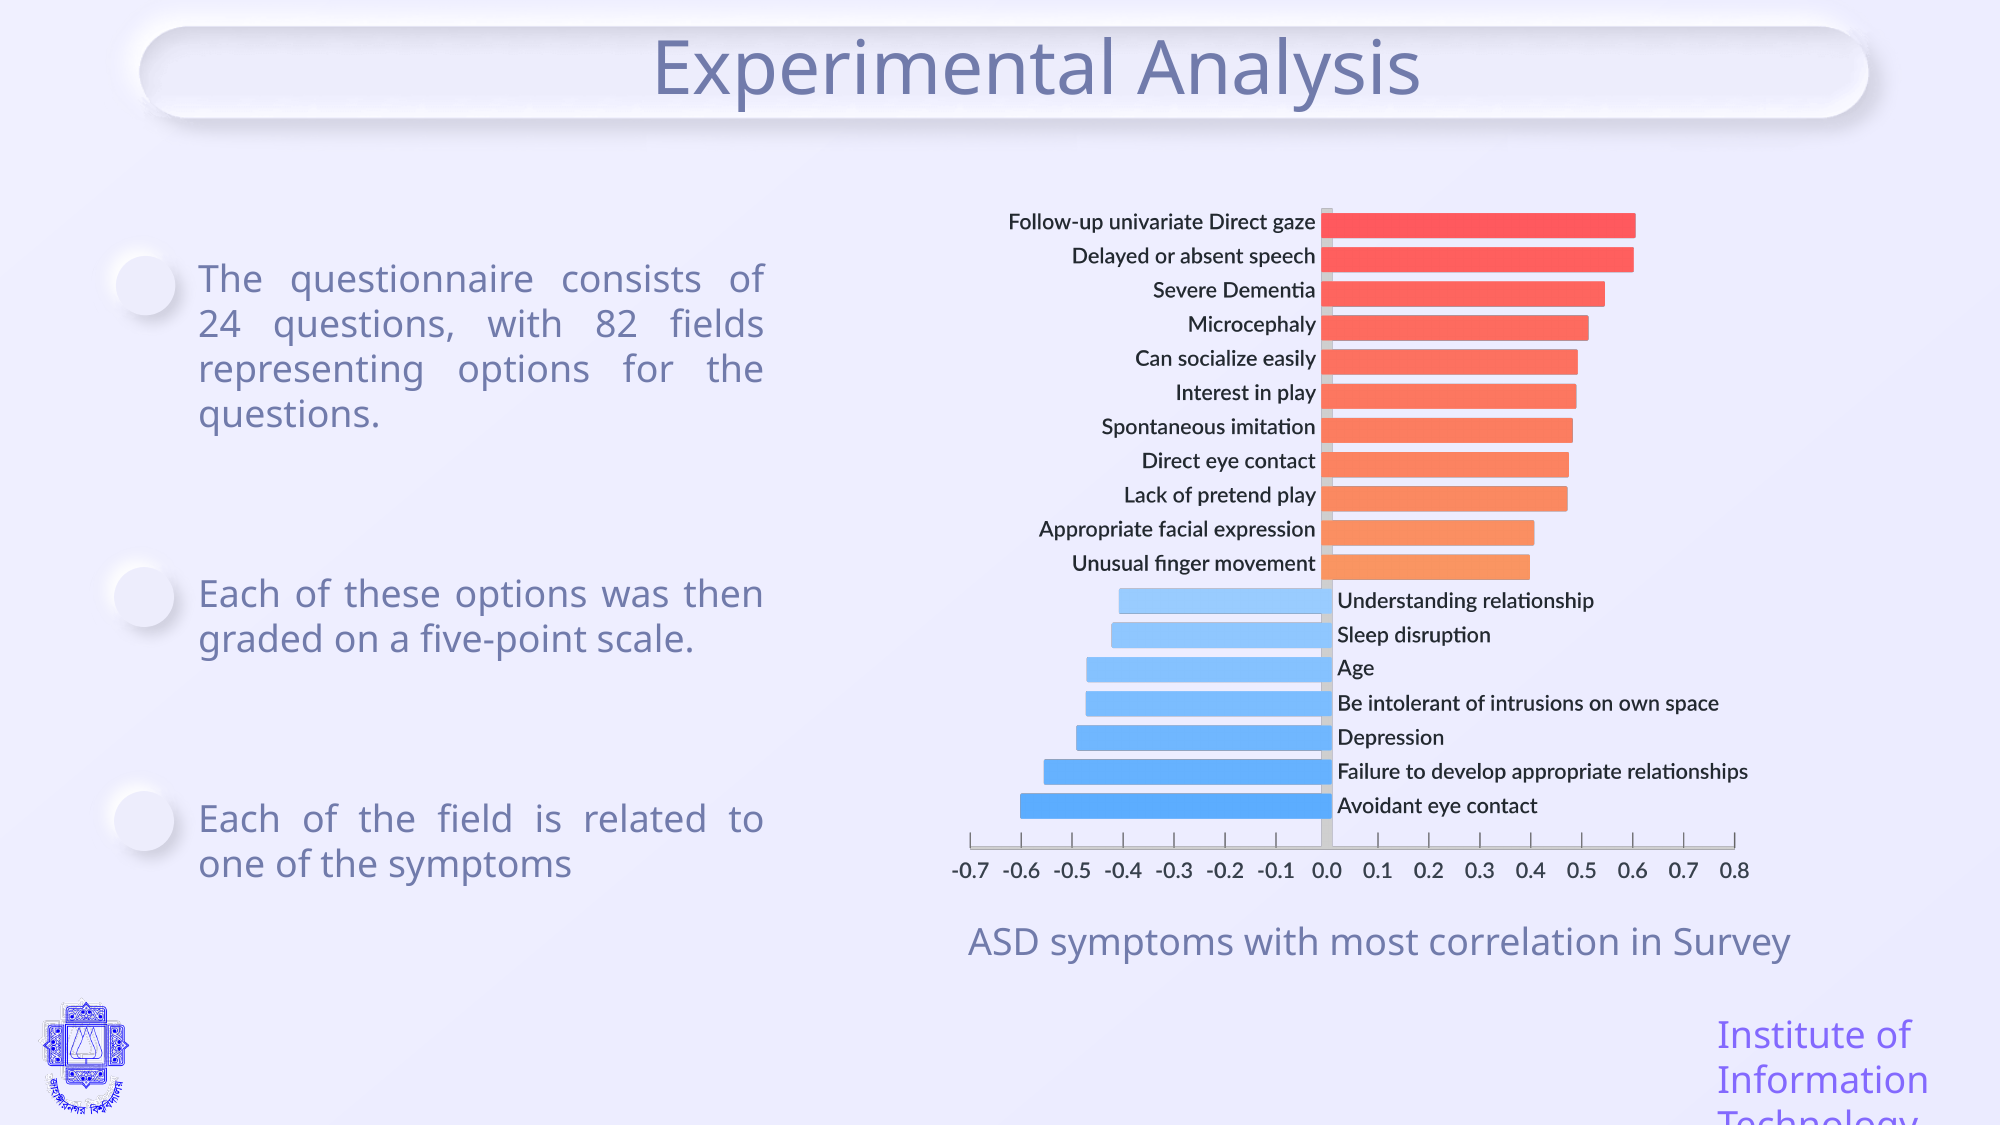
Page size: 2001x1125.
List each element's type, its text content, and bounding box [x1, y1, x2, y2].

text_box ASD symptoms with most correlation in Survey [953, 910, 1807, 971]
picture [0, 1000, 172, 1116]
picture [945, 204, 1759, 889]
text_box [89, 231, 781, 900]
picture [97, 0, 1902, 153]
